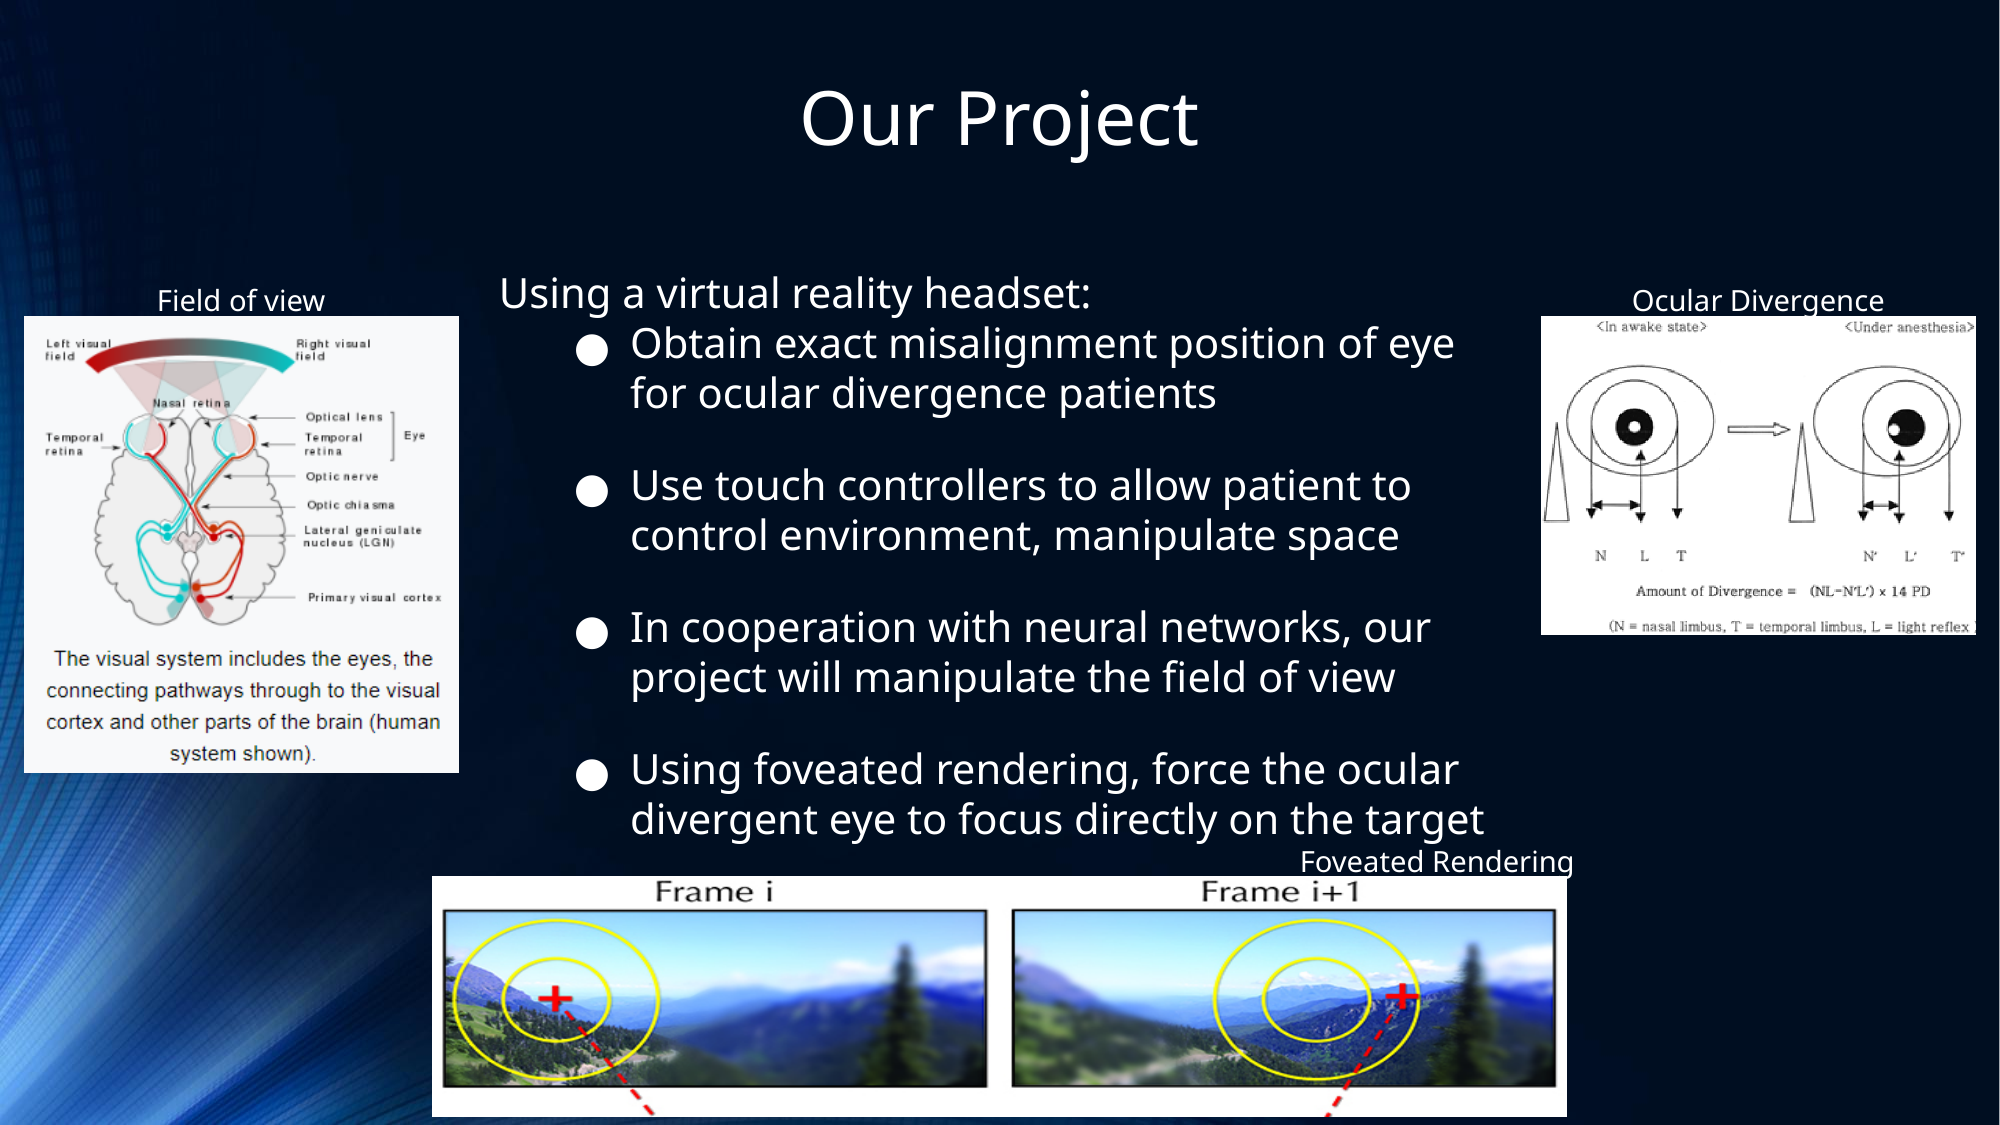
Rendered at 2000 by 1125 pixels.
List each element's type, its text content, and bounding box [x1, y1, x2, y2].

text_box Foveated Rendering [1092, 828, 1783, 890]
title Our Project [249, 69, 1750, 170]
picture [0, 0, 2000, 1125]
text_box Field of view [49, 267, 433, 314]
text_box Ocular Divergence [1566, 267, 1950, 314]
list Using a virtual reality headset: Obtain exact misalignment position of eye for ocular divergence patients Use touch controllers to allow patient to control environment, manipulate space In cooperation with neural networks, our project will manipulate the field of view Using foveated rendering, force the ocular divergent eye to focus directly on the target [483, 251, 1516, 874]
